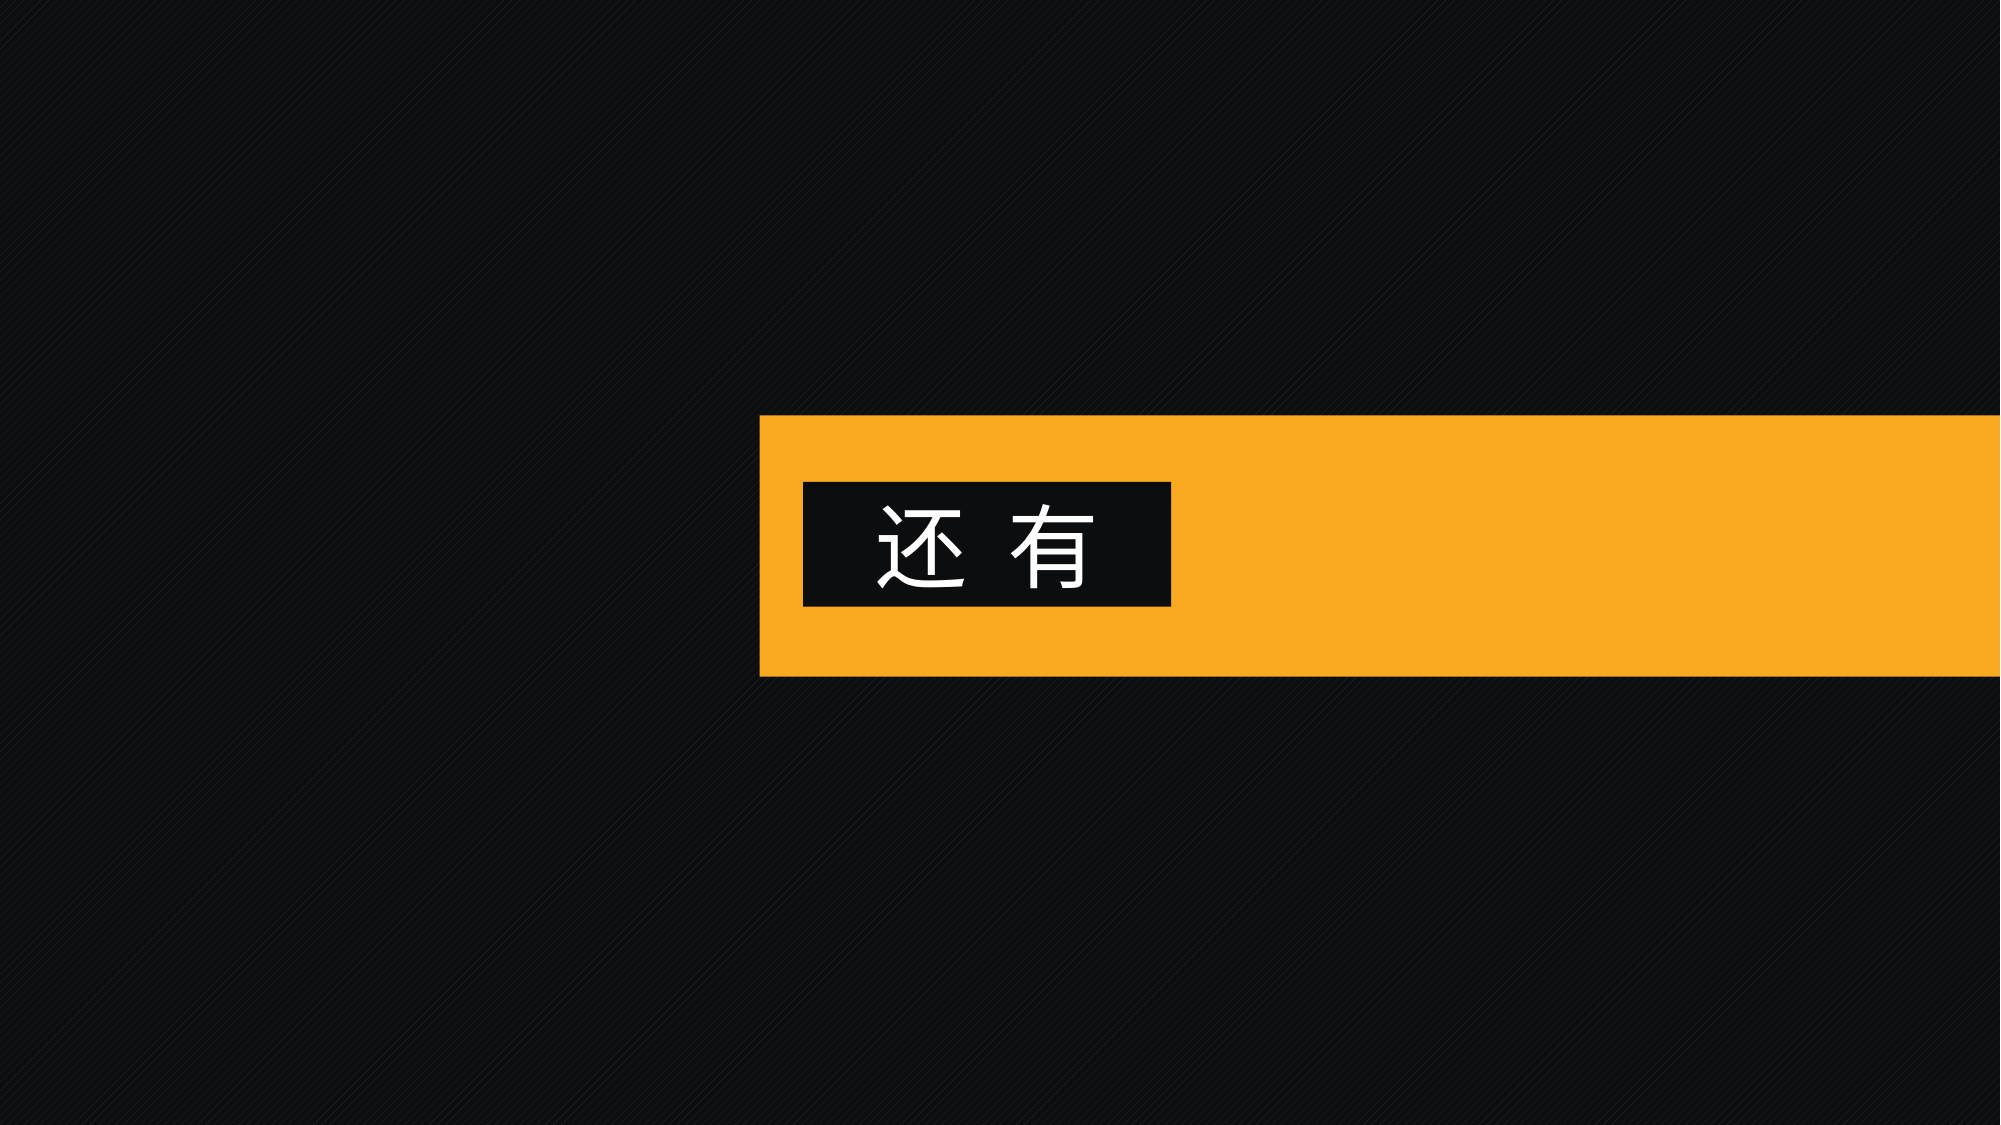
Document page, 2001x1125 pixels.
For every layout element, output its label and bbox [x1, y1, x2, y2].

text_box [759, 415, 2000, 677]
